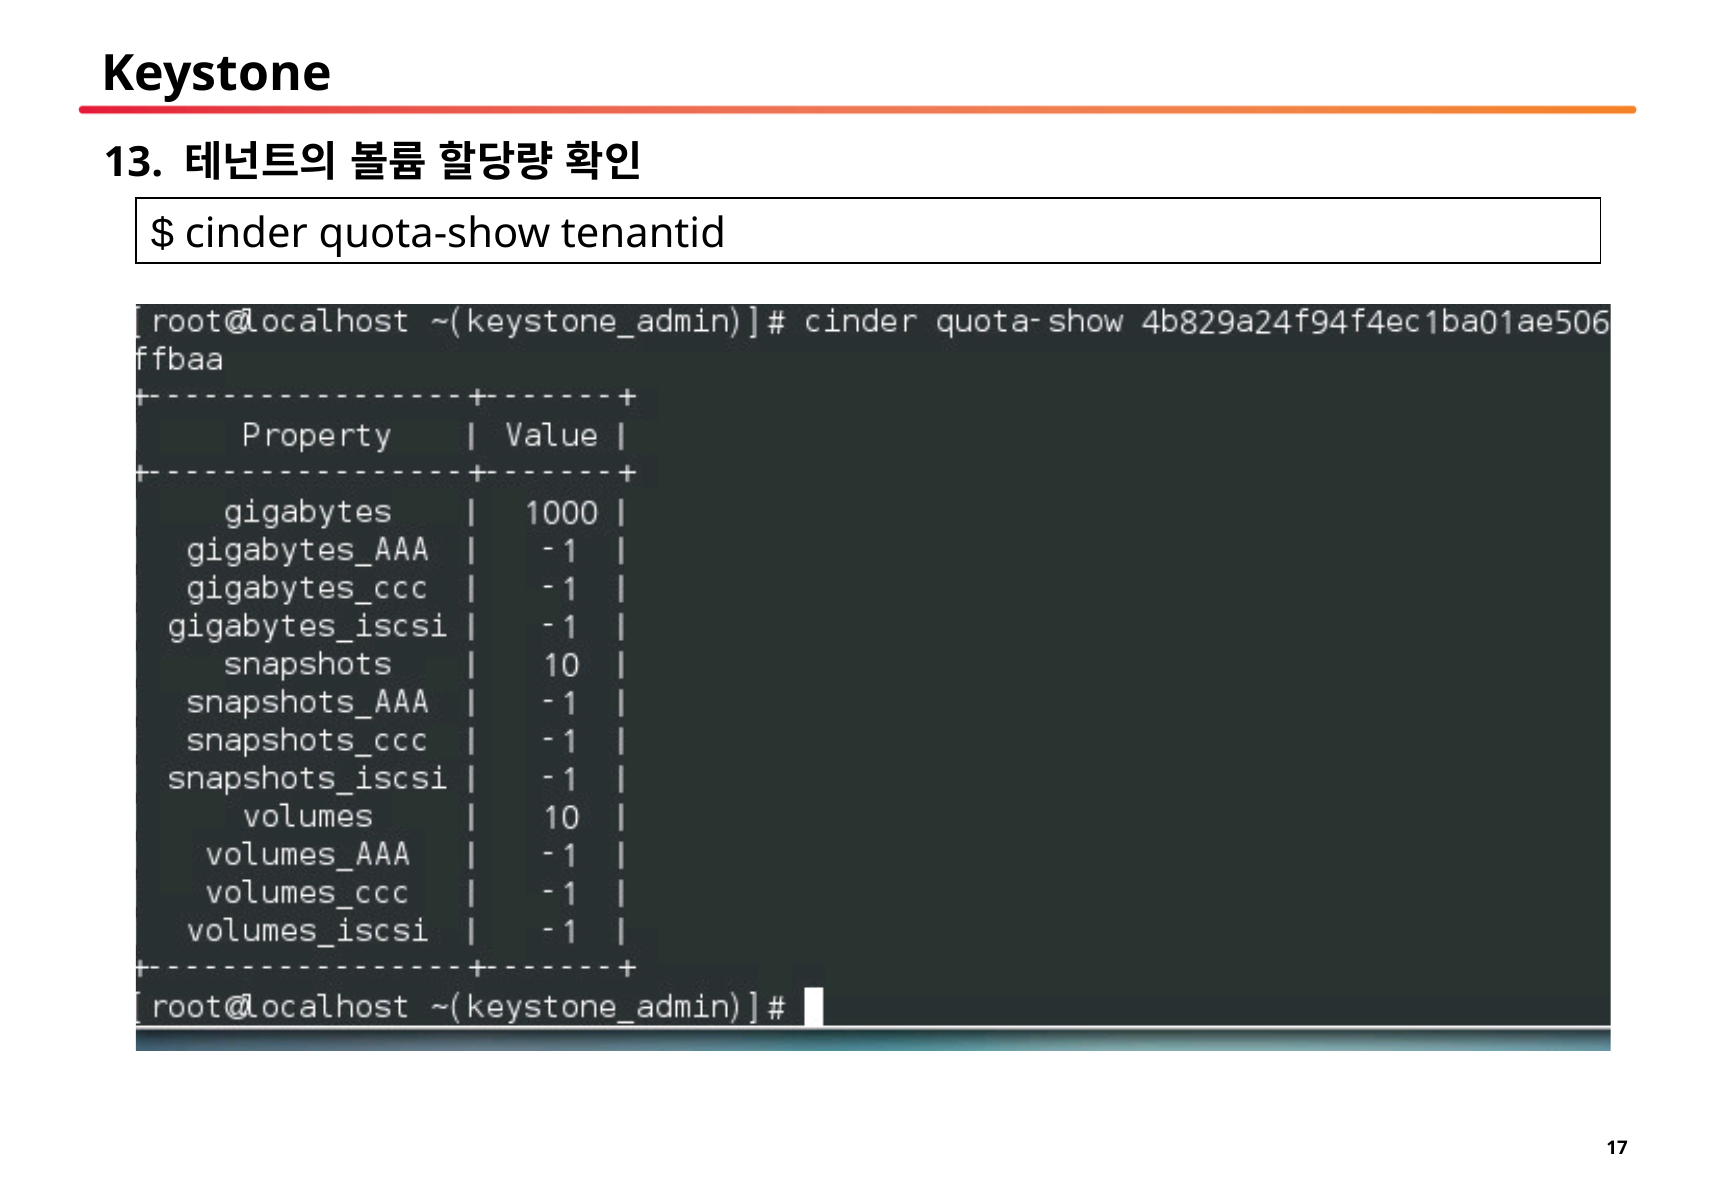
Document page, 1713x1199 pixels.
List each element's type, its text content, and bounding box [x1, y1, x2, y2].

title Keystone [86, 32, 1622, 92]
text_box [88, 35, 1624, 95]
picture [0, 0, 1713, 1199]
text_box $ cinder quota-show tenantid [135, 197, 1601, 263]
text_box 13. 테넌트의 볼륨 할당량 확인 [88, 126, 1624, 1043]
